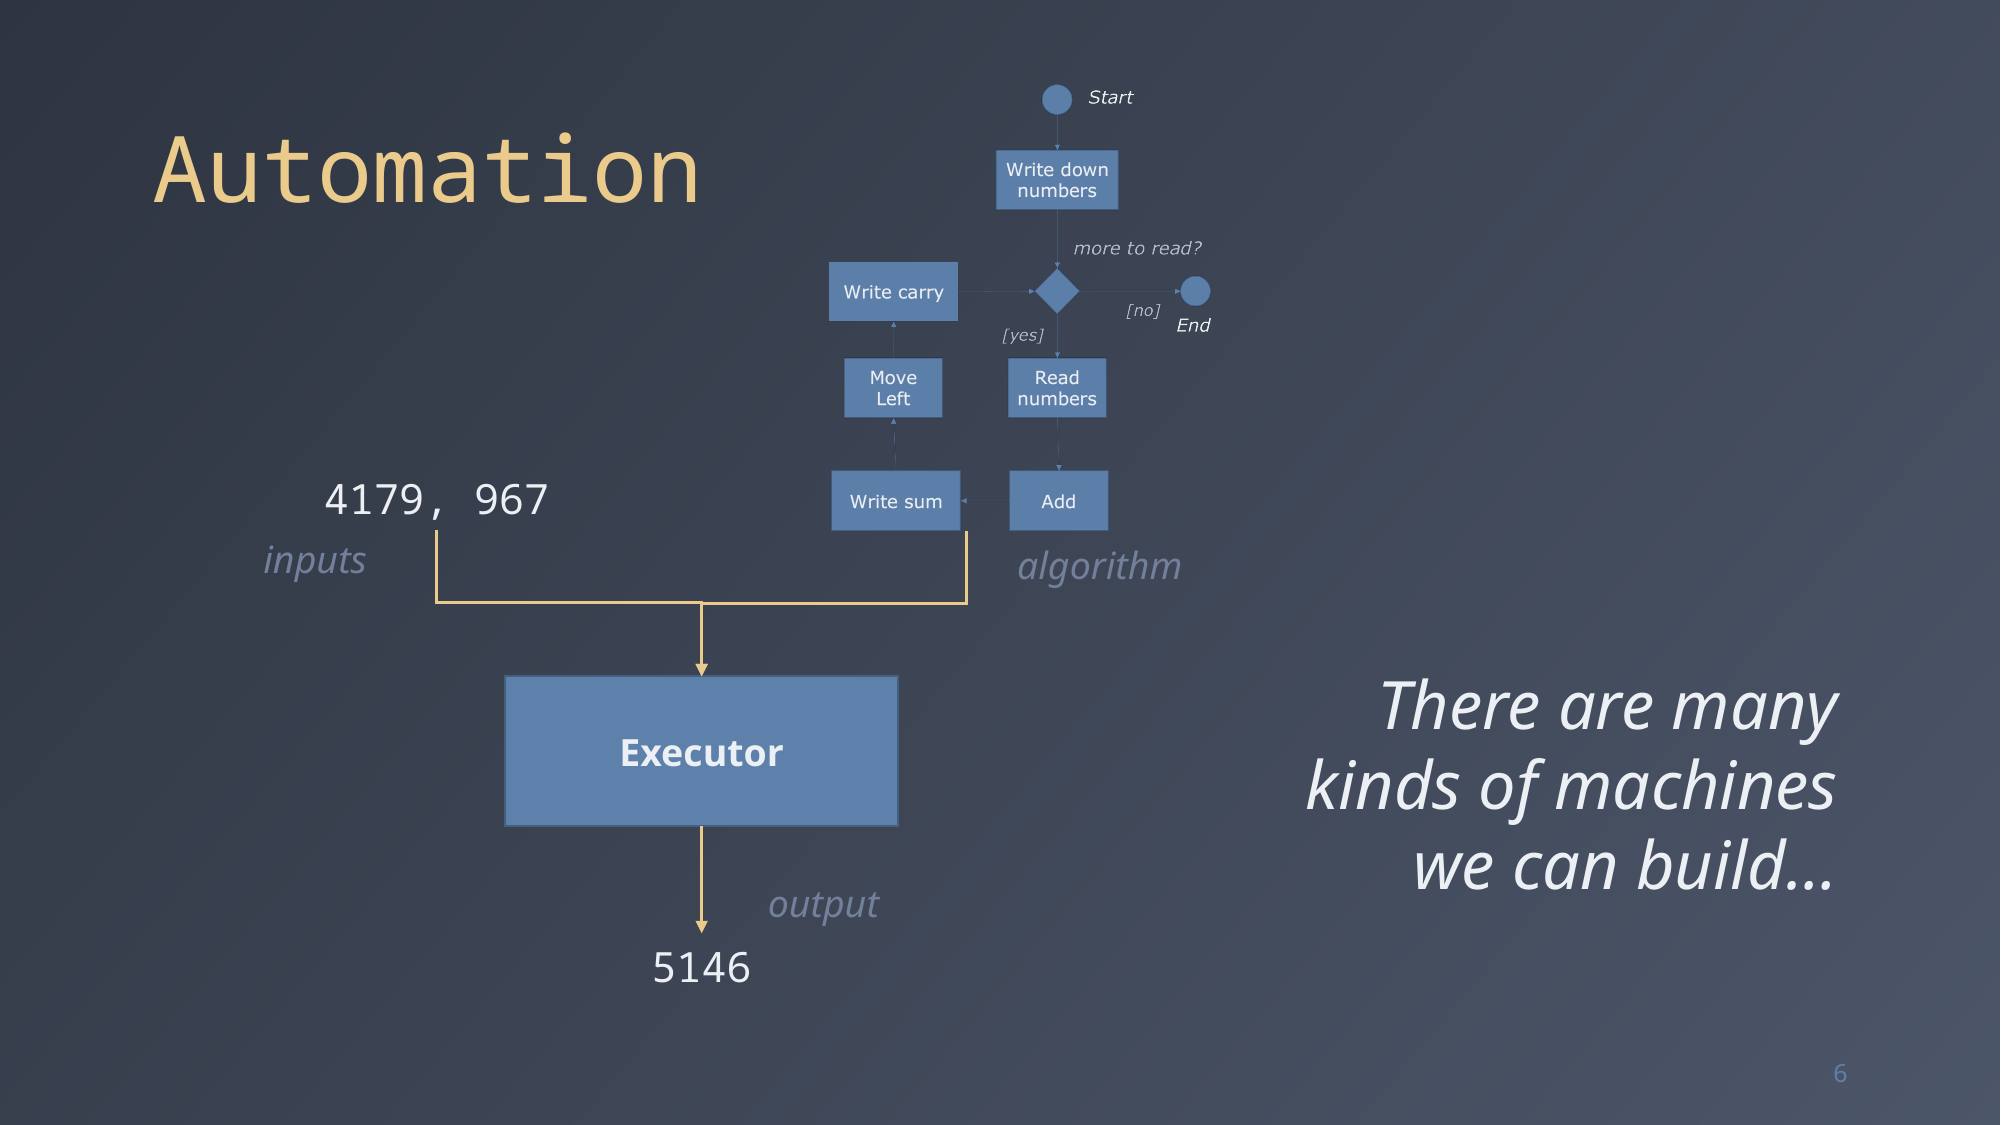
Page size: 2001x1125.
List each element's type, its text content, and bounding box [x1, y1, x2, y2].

slide_number 6 [1738, 1044, 1863, 1105]
text_box algorithm [1002, 534, 1198, 595]
title Automation [137, 26, 1863, 230]
picture [829, 80, 1222, 531]
text_box 4179, 967 [309, 465, 564, 531]
text_box output [753, 872, 895, 933]
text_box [496, 470, 642, 737]
text_box inputs [248, 528, 383, 589]
text_box There are many kinds of machines we can build… [1248, 655, 1854, 910]
text_box 5146 [636, 933, 767, 999]
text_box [761, 471, 907, 736]
text_box Executor [504, 675, 899, 827]
